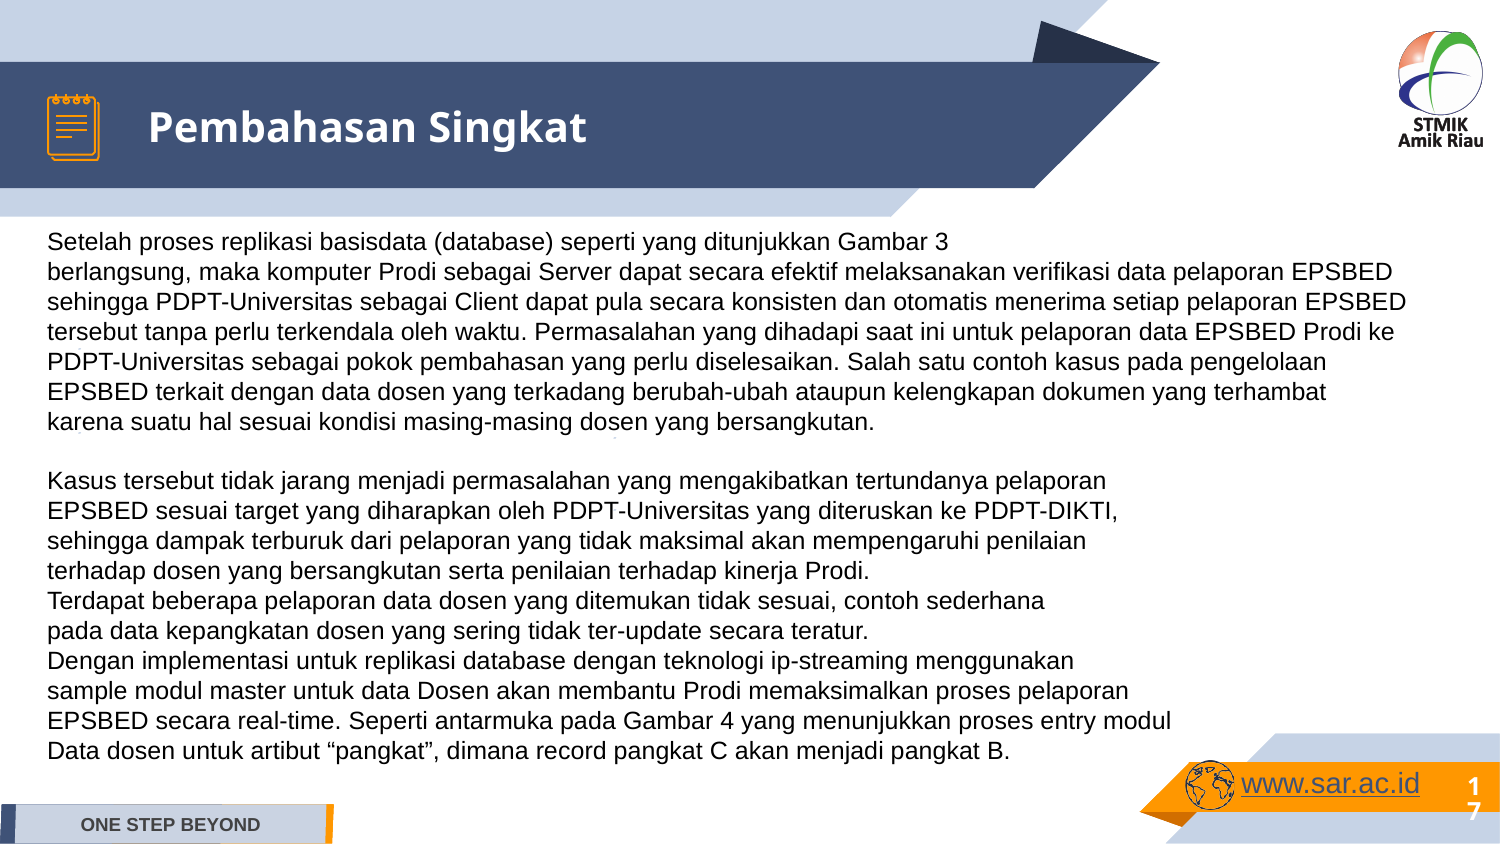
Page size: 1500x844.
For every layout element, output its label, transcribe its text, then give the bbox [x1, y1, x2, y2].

text_box ▰ [611, 505, 618, 513]
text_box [1139, 733, 1500, 844]
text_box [0, 804, 334, 844]
text_box [1398, 31, 1483, 147]
text_box [1032, 20, 1160, 63]
text_box ▰ [611, 433, 618, 441]
text_box Setelah proses replikasi basisdata (database) seperti yang ditunjukkan Gambar 3 berlangsung, maka komputer Prodi sebagai Server dapat secara efektif melaksanakan verifikasi data pelaporan EPSBED sehingga PDPT-Universitas sebagai Client dapat pula secara konsisten dan otomatis menerima setiap pelaporan EPSBED tersebut tanpa perlu terkendala oleh waktu. Permasalahan yang dihadapi saat ini untuk pelaporan data EPSBED Prodi ke PDPT-Universitas sebagai pokok pembahasan yang perlu diselesaikan. Salah satu contoh kasus pada pengelolaan EPSBED terkait dengan data dosen yang terkadang berubah-ubah ataupun kelengkapan dokumen yang terhambat karena suatu hal sesuai kondisi masing-masing dosen yang bersangkutan. Kasus tersebut tidak jarang menjadi permasalahan yang mengakibatkan tertundanya pelaporan EPSBED sesuai target yang diharapkan oleh PDPT-Universitas yang diteruskan ke PDPT-DIKTI, sehingga dampak terburuk dari pelaporan yang tidak maksimal akan mempengaruhi penilaian terhadap dosen yang bersangkutan serta penilaian terhadap kinerja Prodi. Terdapat beberapa pelaporan data dosen yang ditemukan tidak sesuai, contoh sederhana pada data kepangkatan dosen yang sering tidak ter-update secara teratur. Dengan implementasi untuk replikasi database dengan teknologi ip-streaming menggunakan sample modul master untuk data Dosen akan membantu Prodi memaksimalkan proses pelaporan EPSBED secara real-time. Seperti antarmuka pada Gambar 4 yang menunjukkan proses entry modul Data dosen untuk artibut “pangkat”, dimana record pangkat C akan menjadi pangkat B. [44, 222, 1410, 795]
text_box [48, 94, 99, 160]
text_box Pembahasan Singkat [145, 98, 990, 189]
